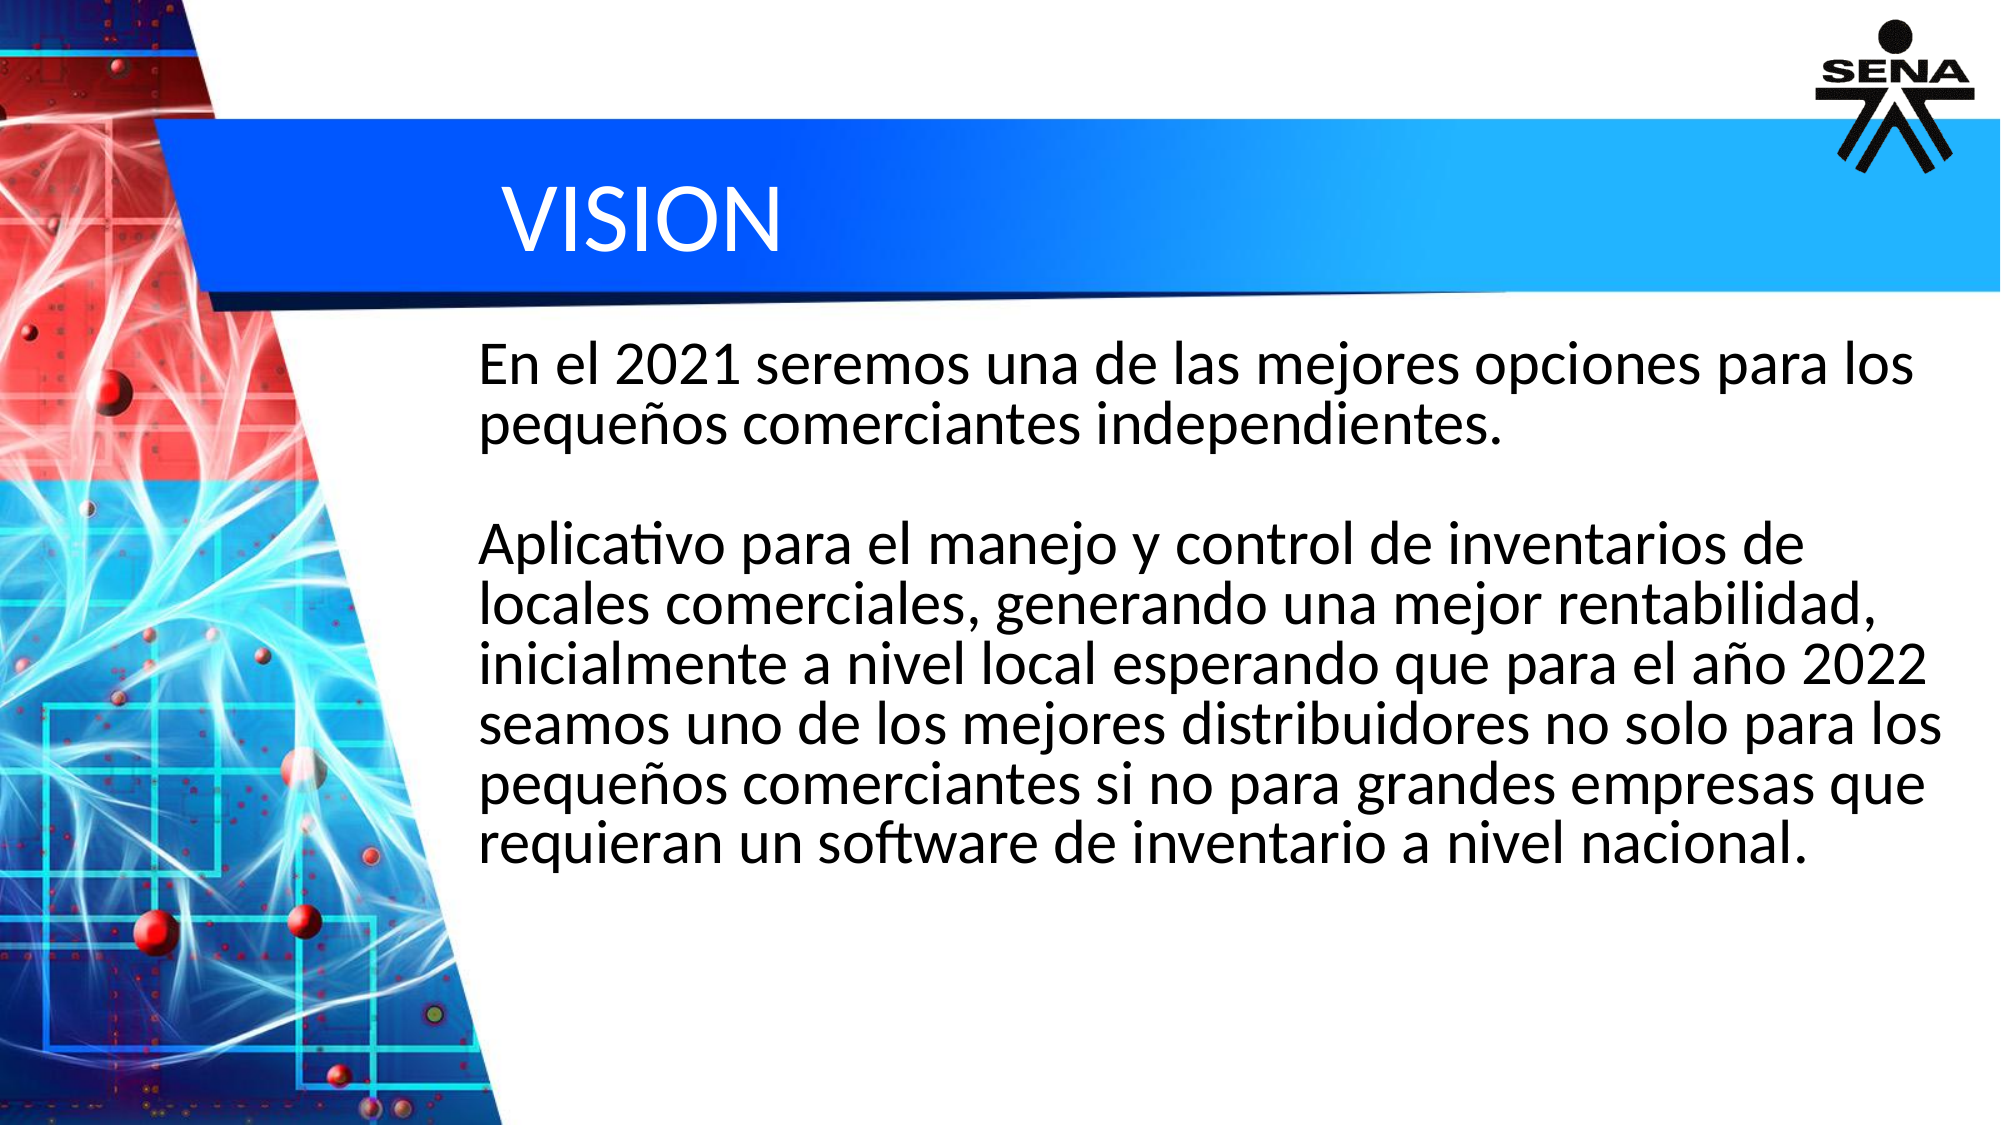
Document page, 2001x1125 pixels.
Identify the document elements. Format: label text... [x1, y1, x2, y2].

list En el 2021 seremos una de las mejores opciones para los pequeños comerciantes independientes. Aplicativo para el manejo y control de inventarios de locales comerciales, generando una mejor rentabilidad, inicialmente a nivel local esperando que para el año 2022 seamos uno de los mejores distribuidores no solo para los pequeños comerciantes si no para grandes empresas que requieran un software de inventario a nivel nacional. [388, 329, 1975, 976]
picture [0, 0, 2001, 1125]
title VISION [486, 132, 1900, 292]
